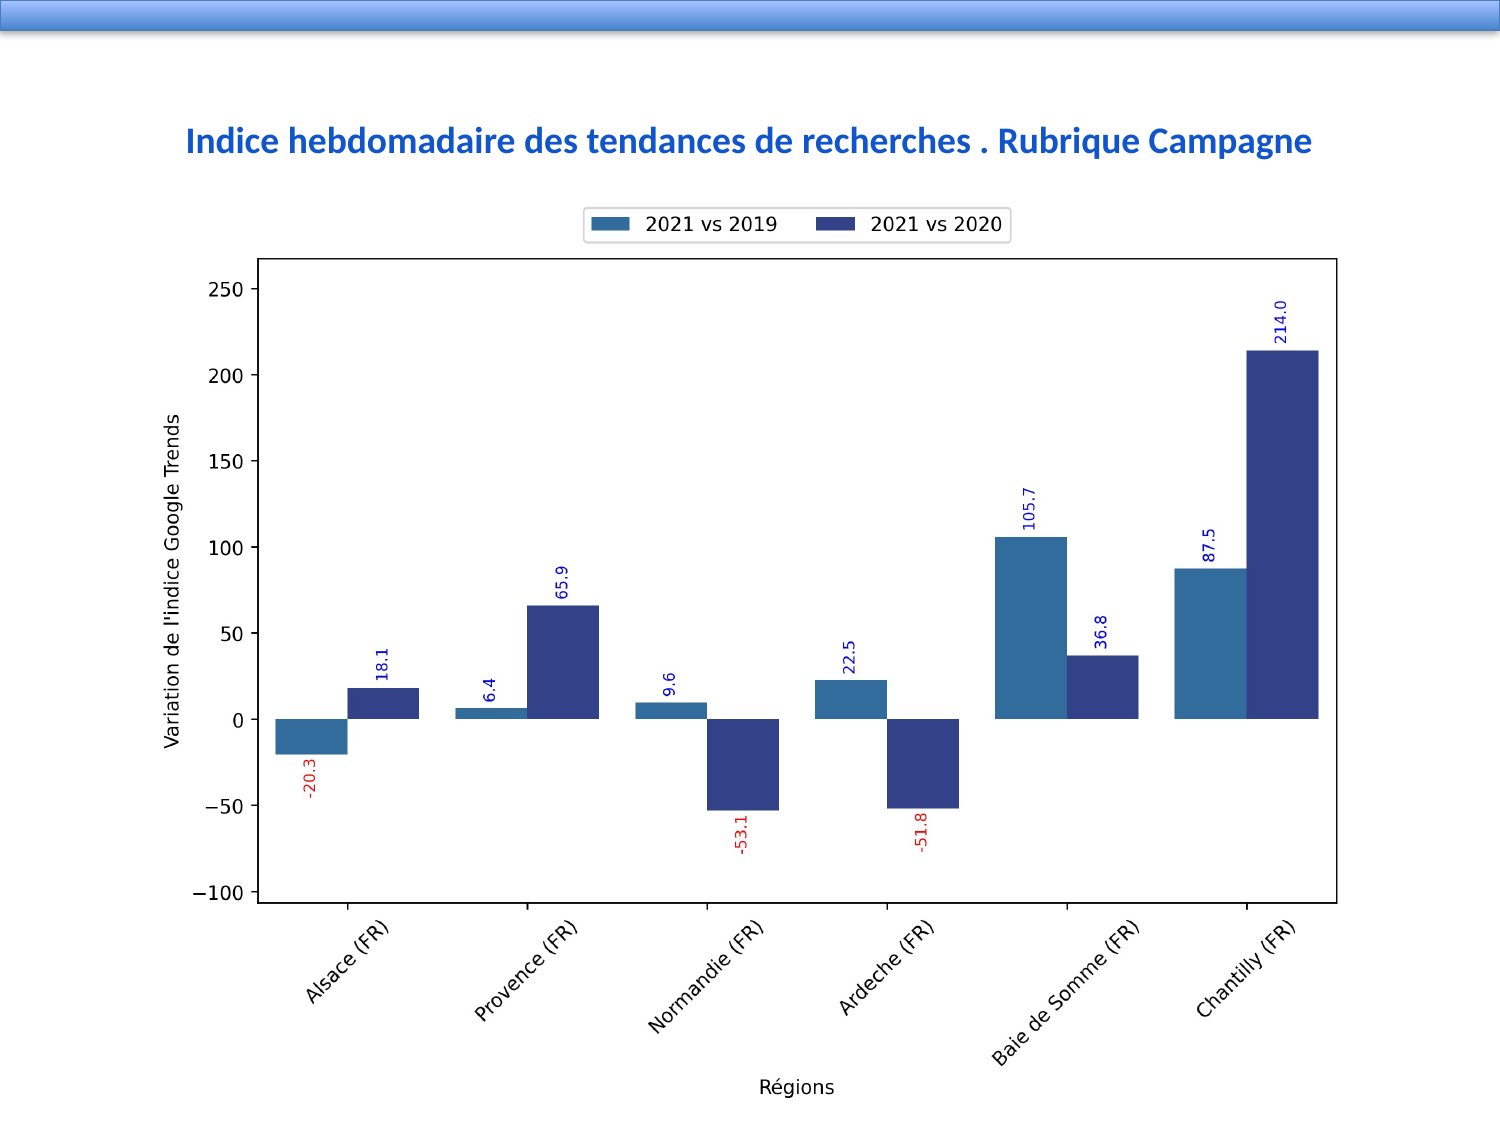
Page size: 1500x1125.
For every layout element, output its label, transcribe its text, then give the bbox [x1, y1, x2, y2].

text_box [0, 0, 1500, 31]
title Indice hebdomadaire des tendances de recherches . Rubrique Campagne [75, 45, 1425, 233]
picture [149, 194, 1351, 1111]
